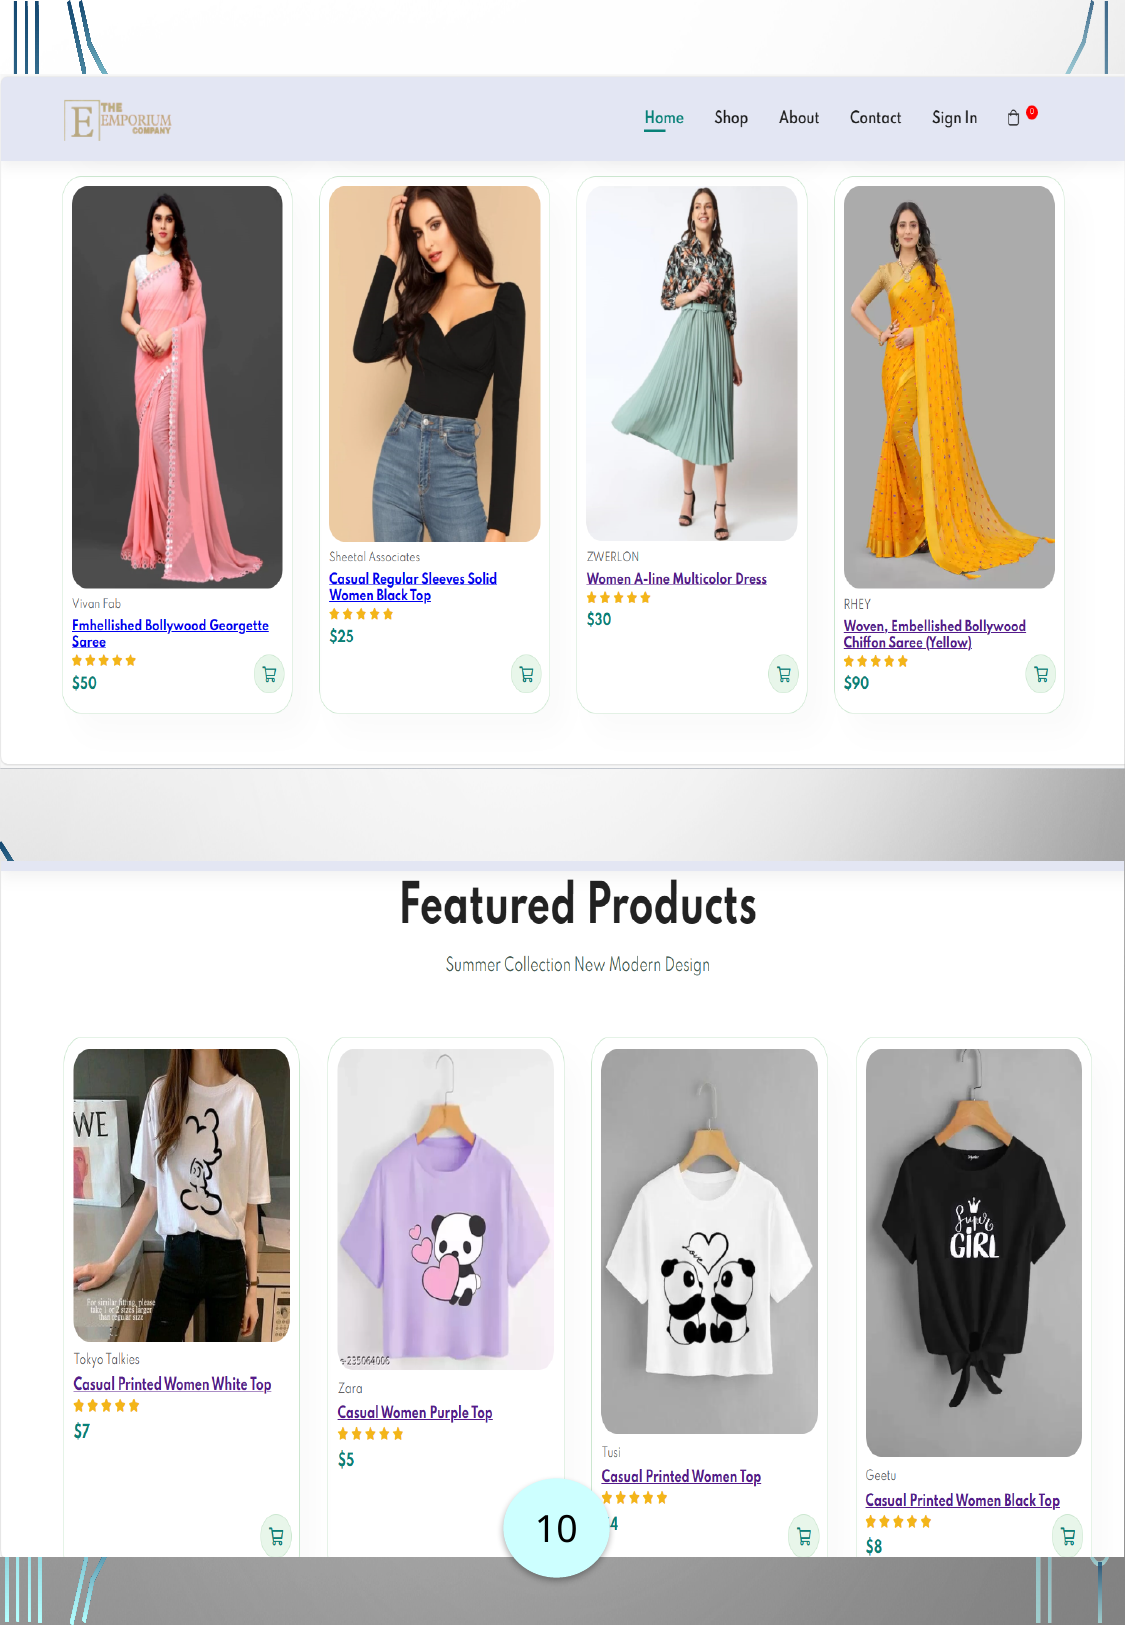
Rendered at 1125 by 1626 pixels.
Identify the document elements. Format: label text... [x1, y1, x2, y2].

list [0, 861, 1125, 1557]
picture [0, 73, 1125, 769]
text_box 10 [511, 1557, 602, 1579]
